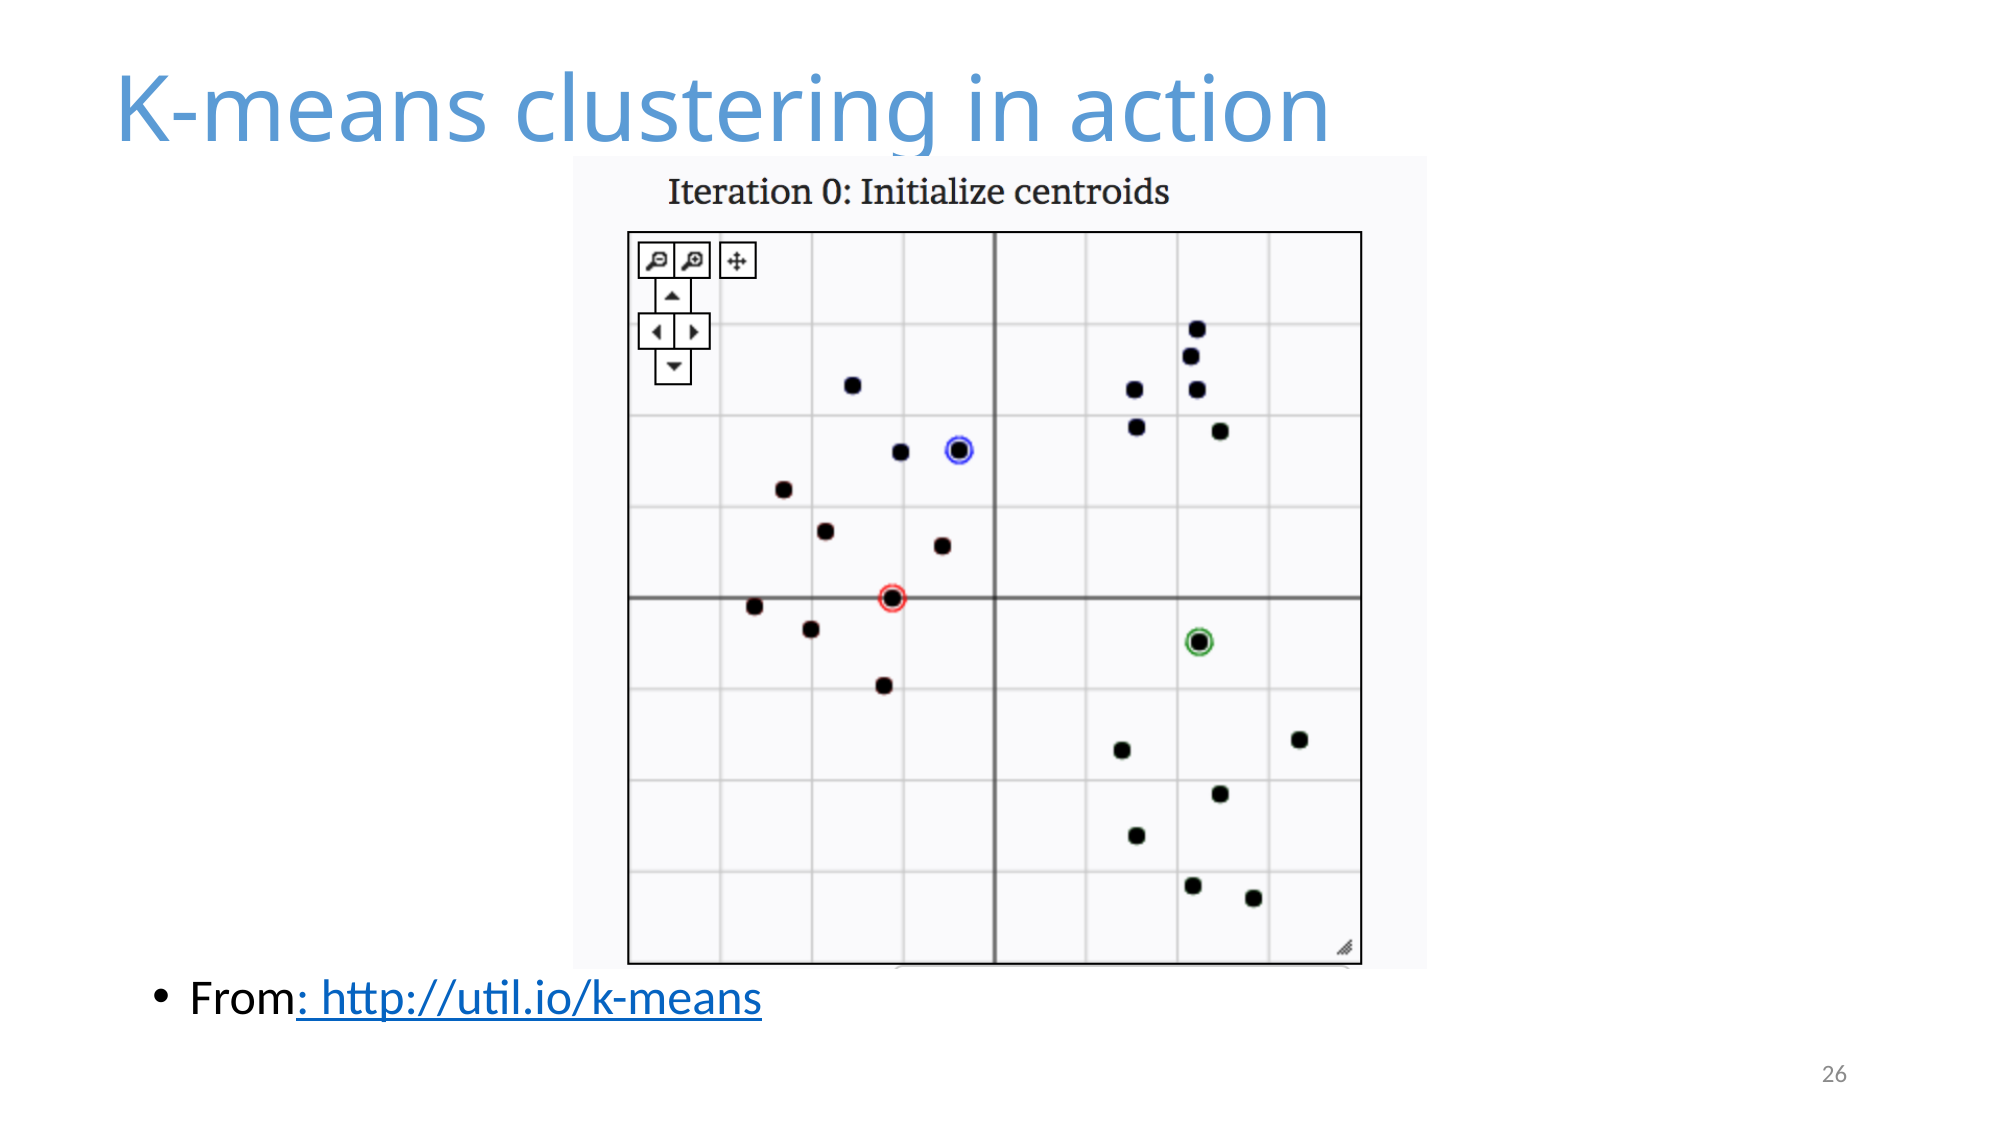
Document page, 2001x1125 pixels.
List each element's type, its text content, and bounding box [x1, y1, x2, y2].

list From: http://util.io/k-means [137, 963, 1163, 1043]
text_box K-means clustering in action [98, 19, 1599, 205]
slide_number 26 [1412, 1042, 1863, 1103]
picture [573, 156, 1427, 969]
